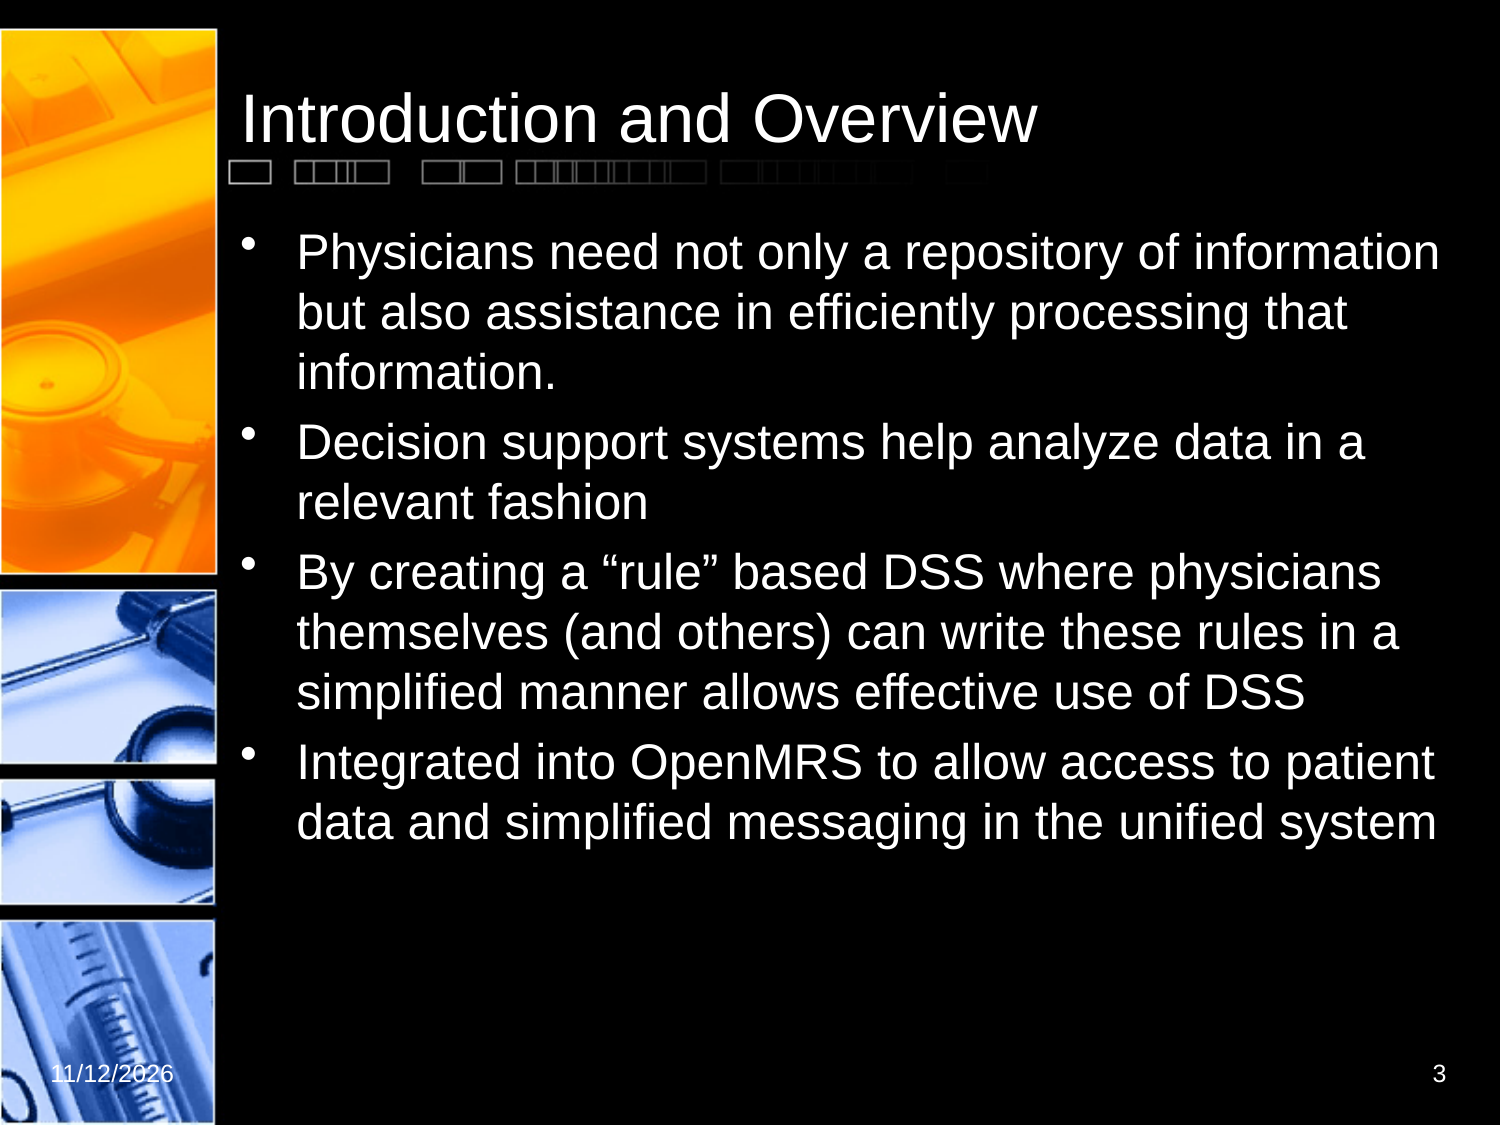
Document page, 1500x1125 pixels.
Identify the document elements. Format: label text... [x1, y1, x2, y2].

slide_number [35, 1042, 386, 1103]
title Introduction and Overview [225, 32, 1463, 198]
slide_number 3 [1111, 1042, 1462, 1103]
list Physicians need not only a repository of information but also assistance in efficiently processing that information. Decision support systems help analyze data in a relevant fashion By creating a “rule” based DSS where physicians themselves (and others) can write these rules in a simplified manner allows effective use of DSS Integrated into OpenMRS to allow access to patient data and simplified messaging in the unified system [225, 211, 1463, 1025]
picture [0, 0, 1500, 1125]
